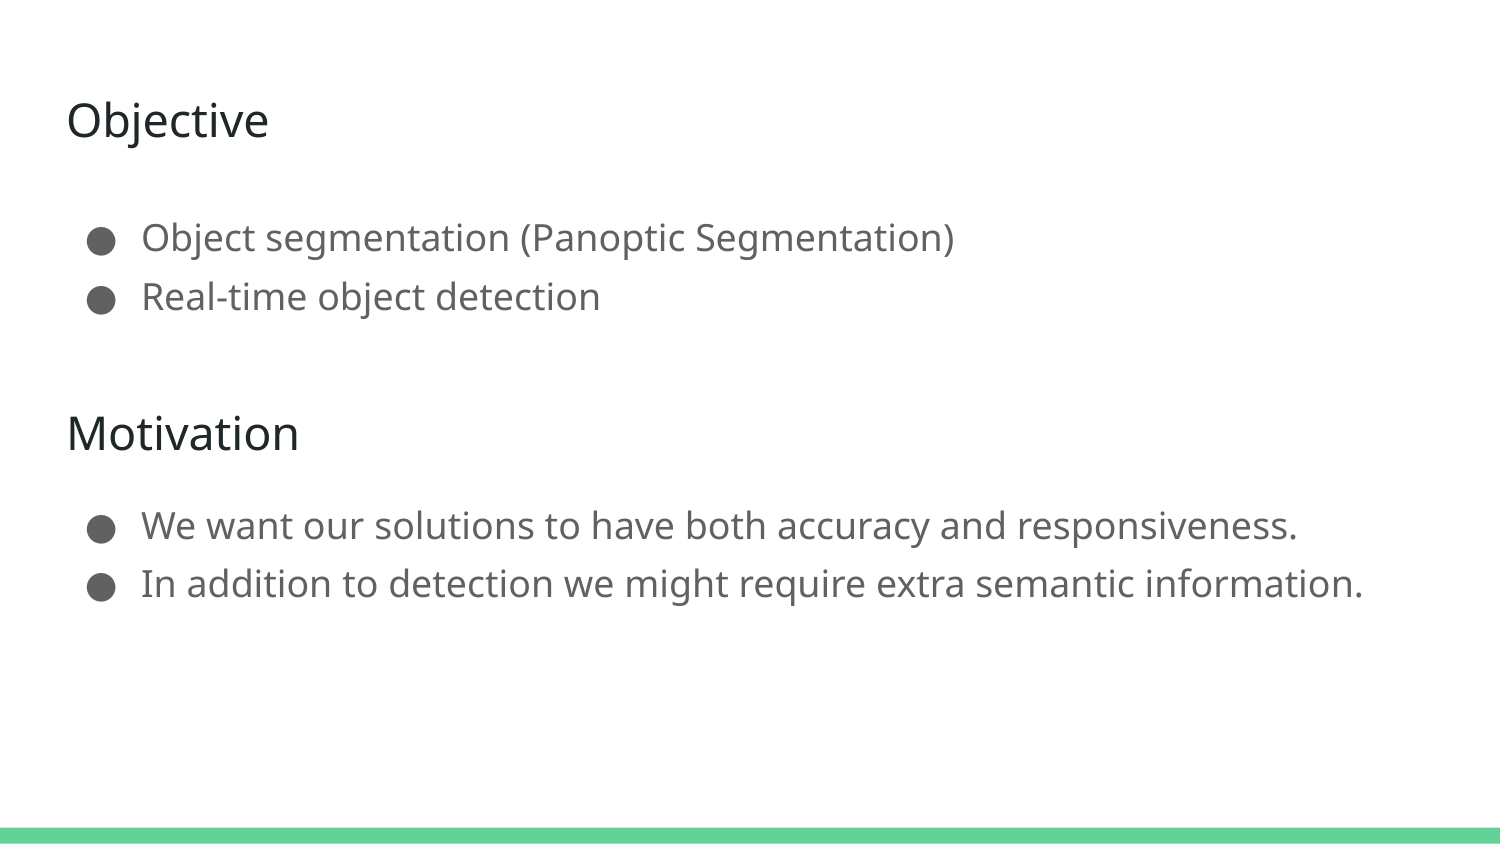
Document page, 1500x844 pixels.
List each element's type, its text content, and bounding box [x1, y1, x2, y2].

title Objective [51, 72, 1449, 167]
title Motivation [51, 385, 1449, 476]
list We want our solutions to have both accuracy and responsiveness. In addition to detection we might require extra semantic information. [51, 476, 1449, 659]
list Object segmentation (Panoptic Segmentation) Real-time object detection [51, 189, 1449, 372]
